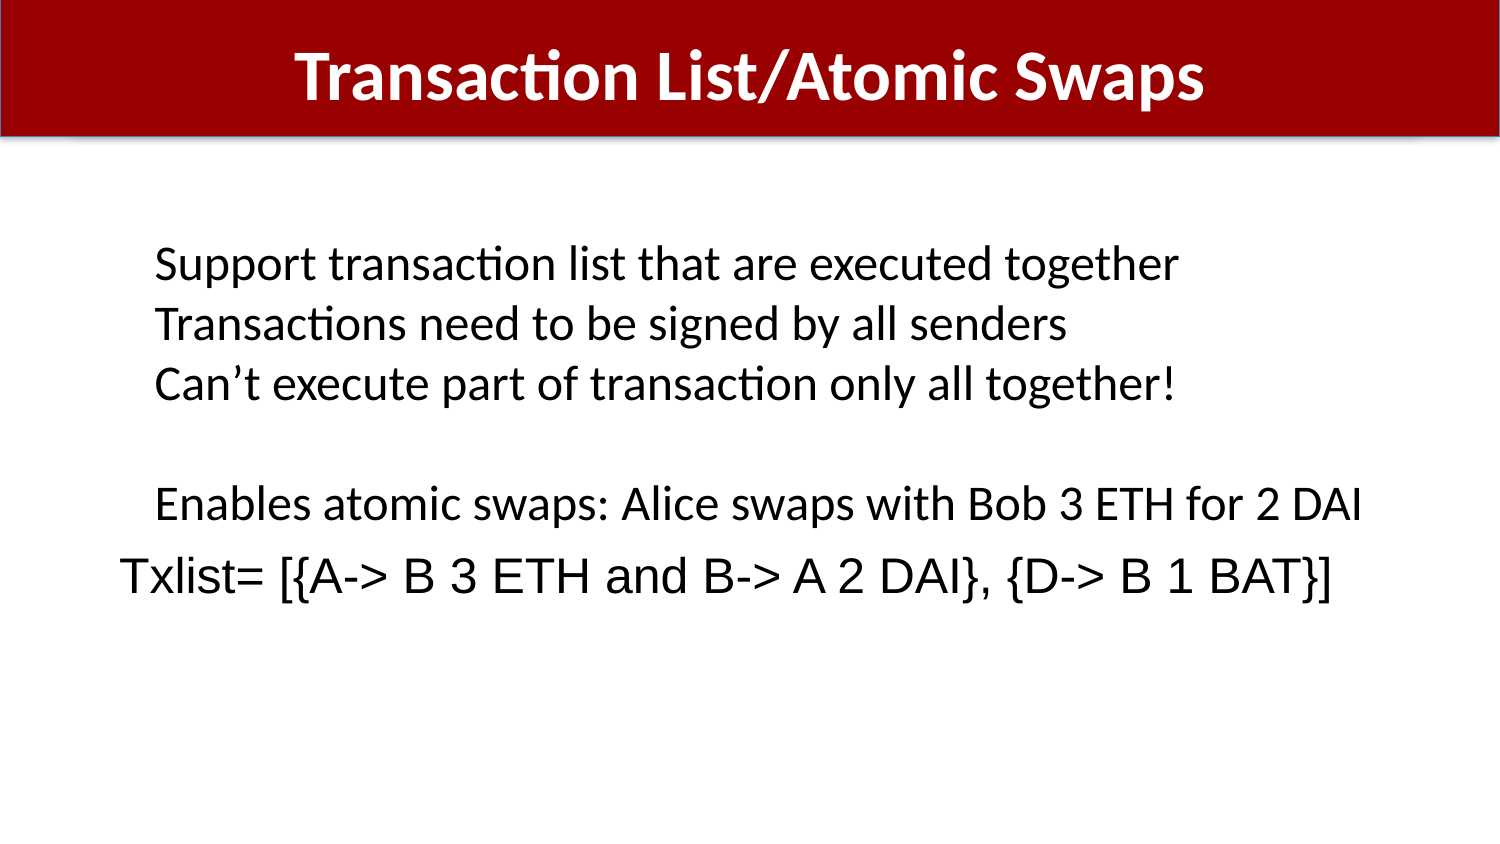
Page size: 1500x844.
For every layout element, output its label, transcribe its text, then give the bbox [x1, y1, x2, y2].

title Transaction List/Atomic Swaps [75, 20, 1425, 123]
text_box Support transaction list that are executed together Transactions need to be signed by all senders Can’t execute part of transaction only all together! Enables atomic swaps: Alice swaps with Bob 3 ETH for 2 DAI [139, 222, 1411, 538]
text_box Txlist= [{A-> B 3 ETH and B-> A 2 DAI}, {D-> B 1 BAT}] [104, 536, 1396, 611]
